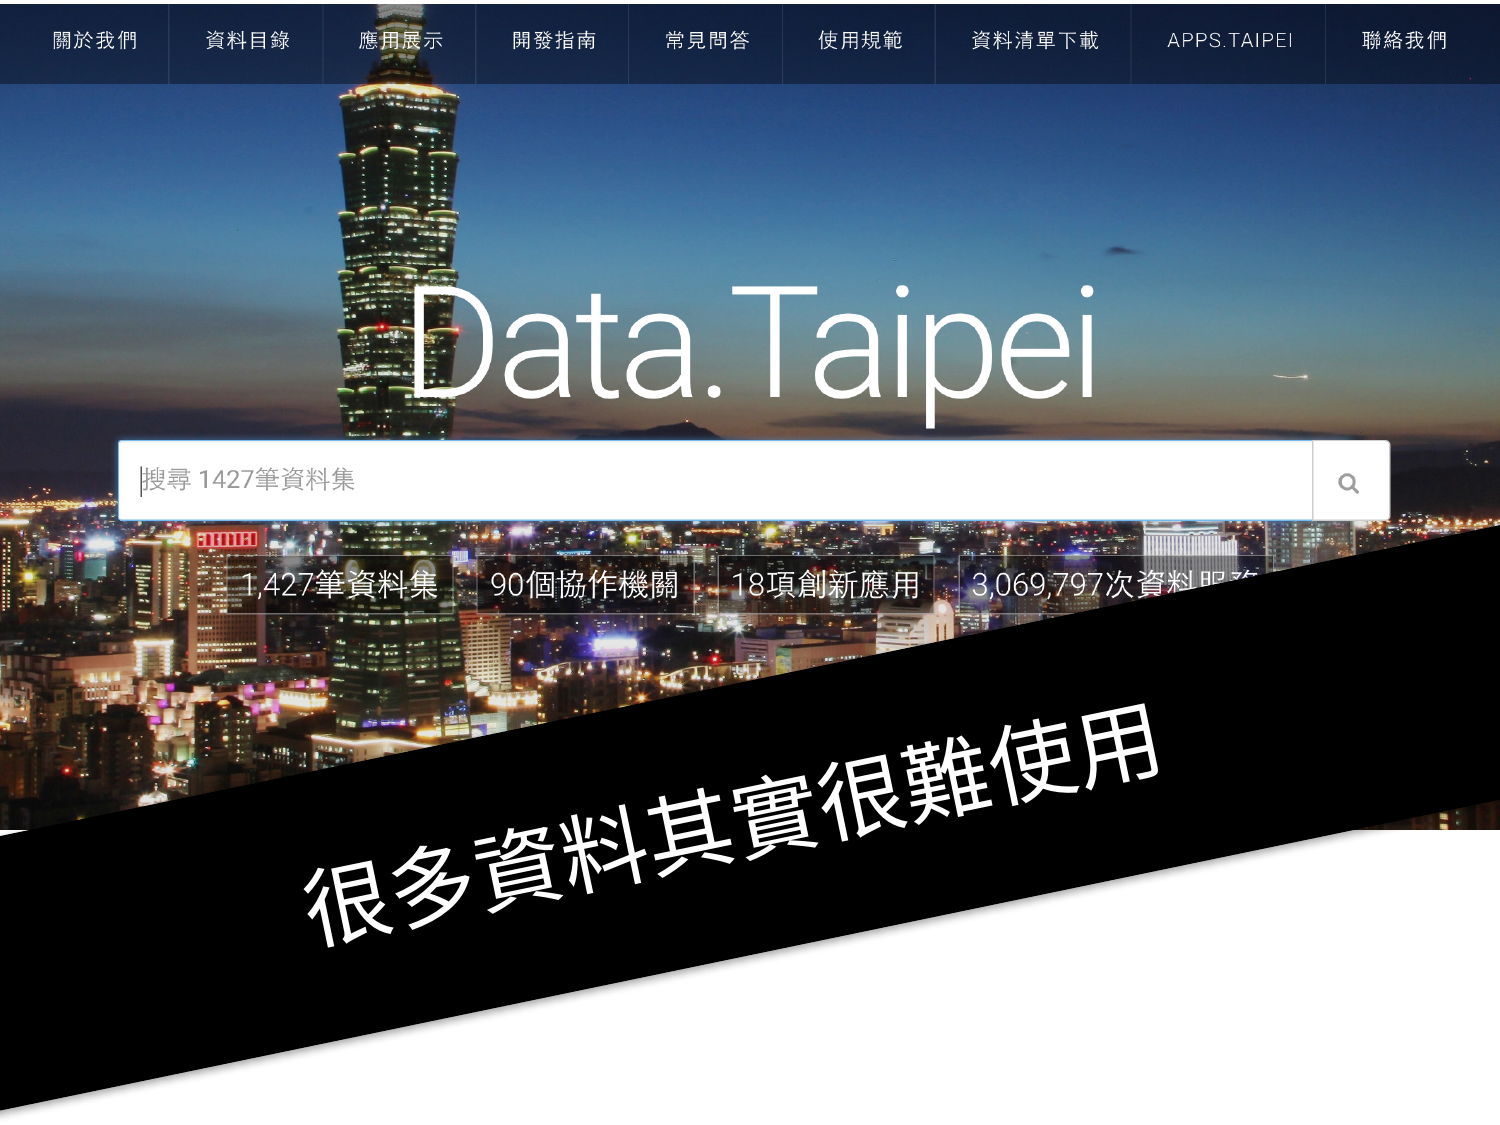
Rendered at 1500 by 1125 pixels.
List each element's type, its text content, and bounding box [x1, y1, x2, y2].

text_box 很多資料其實很難使用 [0, 839, 1314, 1112]
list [0, 4, 1500, 830]
